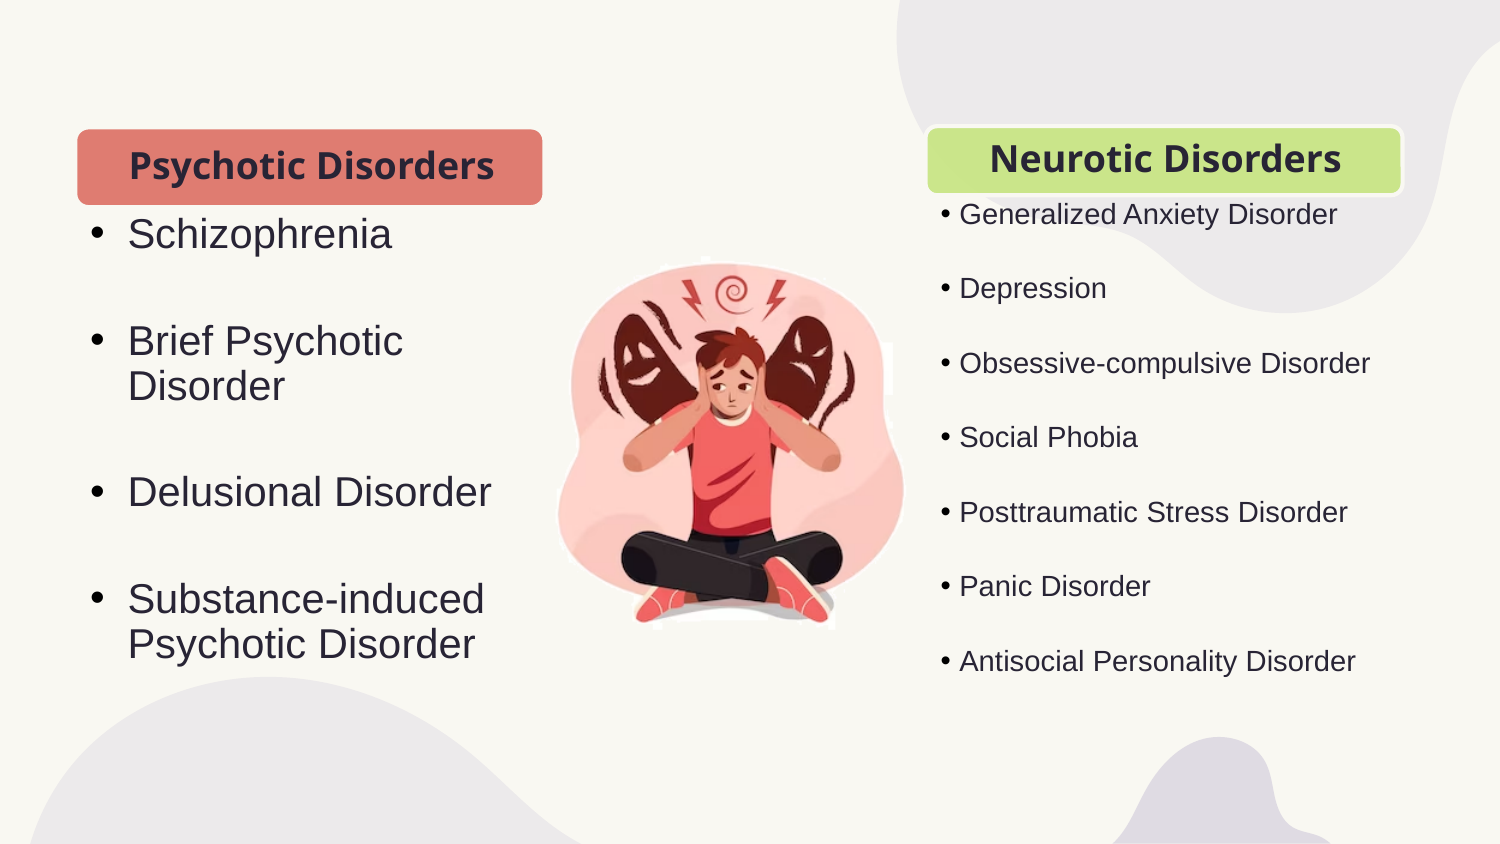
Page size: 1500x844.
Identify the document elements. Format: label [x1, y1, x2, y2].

text_box [74, 117, 545, 677]
text_box [925, 99, 1403, 712]
picture [528, 236, 934, 642]
